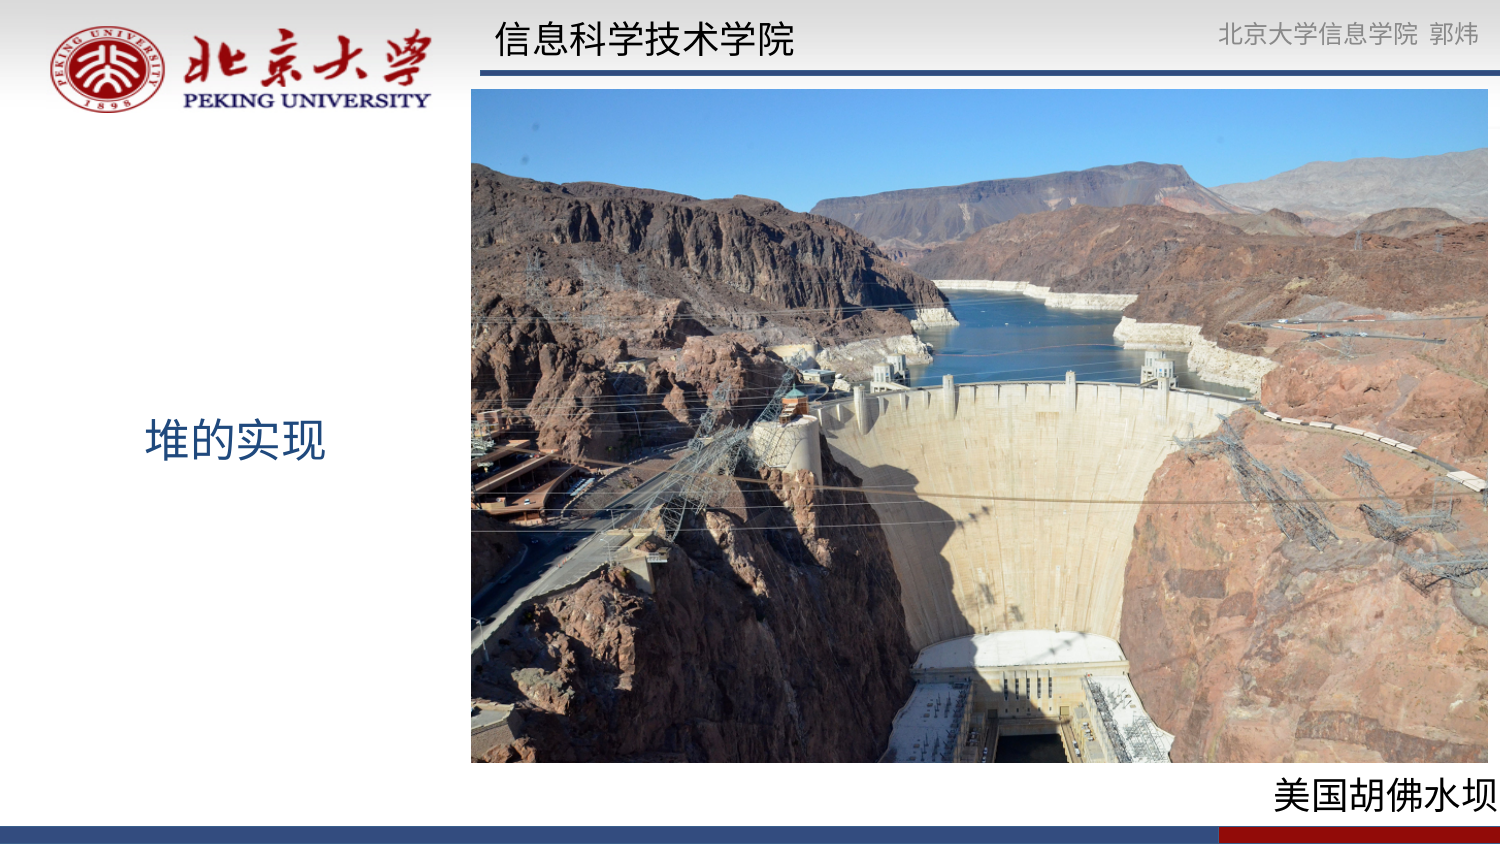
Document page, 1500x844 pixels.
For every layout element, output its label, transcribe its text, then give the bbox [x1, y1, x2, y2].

text_box 信息科学技术学院 [480, 8, 810, 69]
picture [0, 0, 1500, 764]
title 堆的实现 [0, 398, 465, 481]
text_box 美国胡佛水坝 [1259, 764, 1500, 824]
